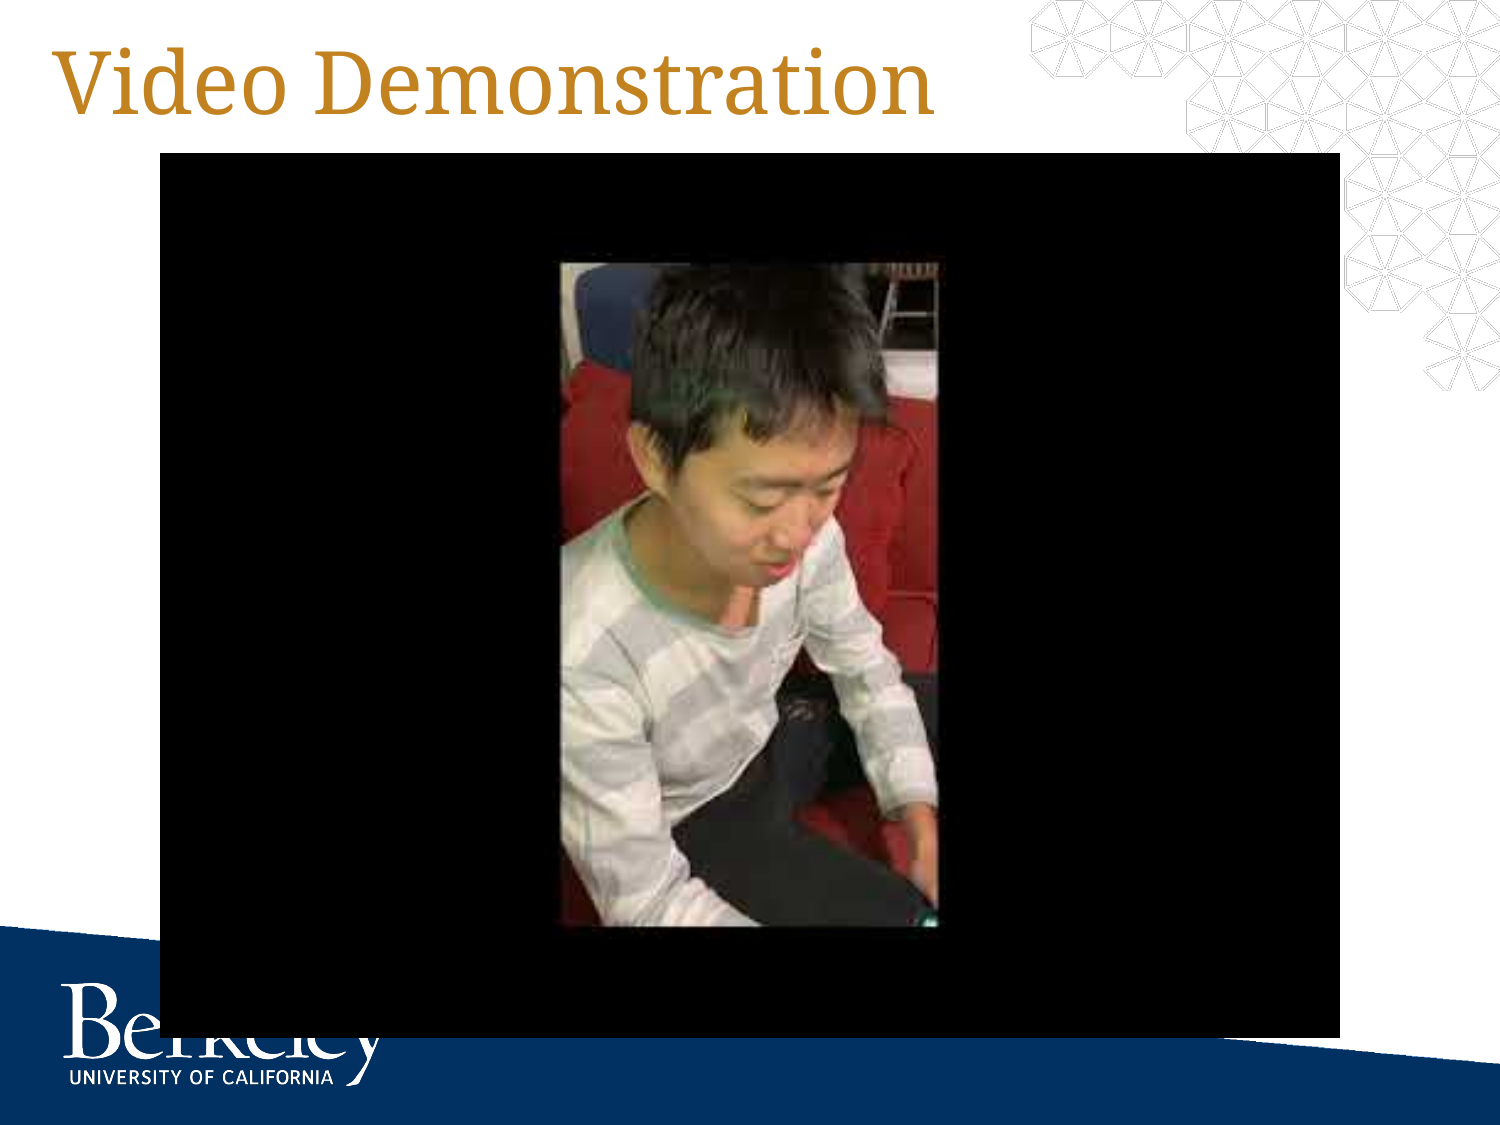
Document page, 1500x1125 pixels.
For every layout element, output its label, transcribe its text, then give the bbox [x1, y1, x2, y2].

picture [0, 0, 1500, 1125]
title Video Demonstration [37, 0, 1312, 174]
